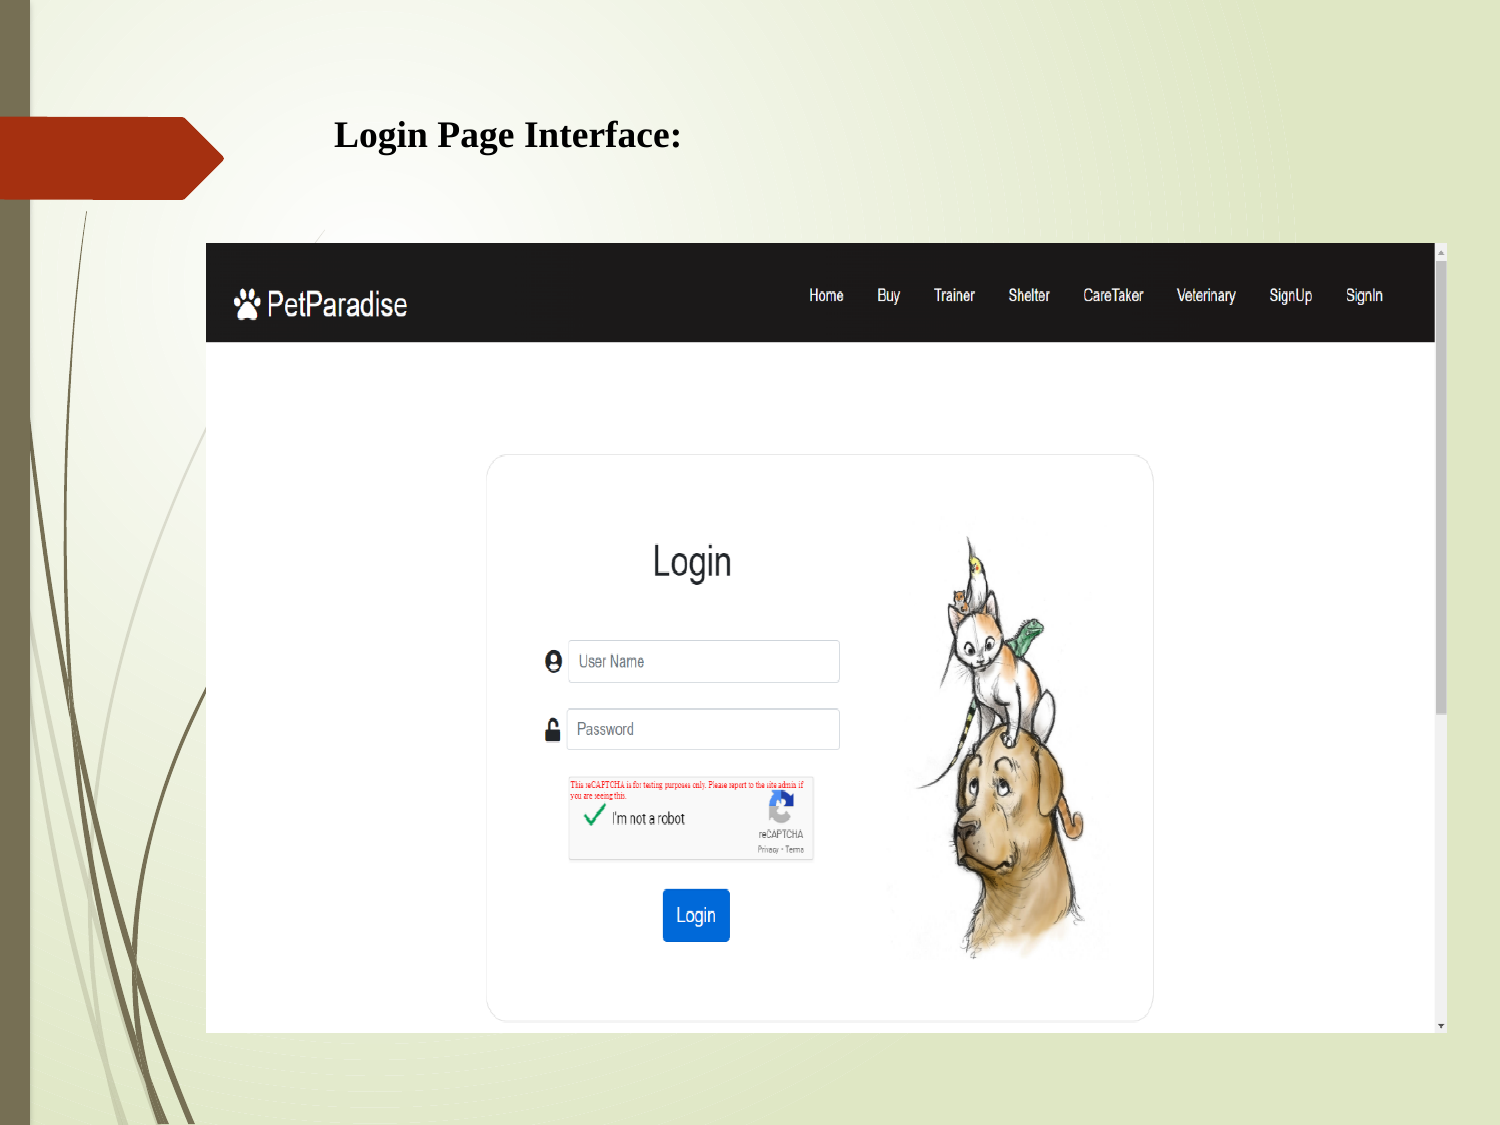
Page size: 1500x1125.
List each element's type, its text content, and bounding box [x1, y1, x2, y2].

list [206, 243, 1448, 1034]
title Login Page Interface: [319, 102, 1400, 242]
